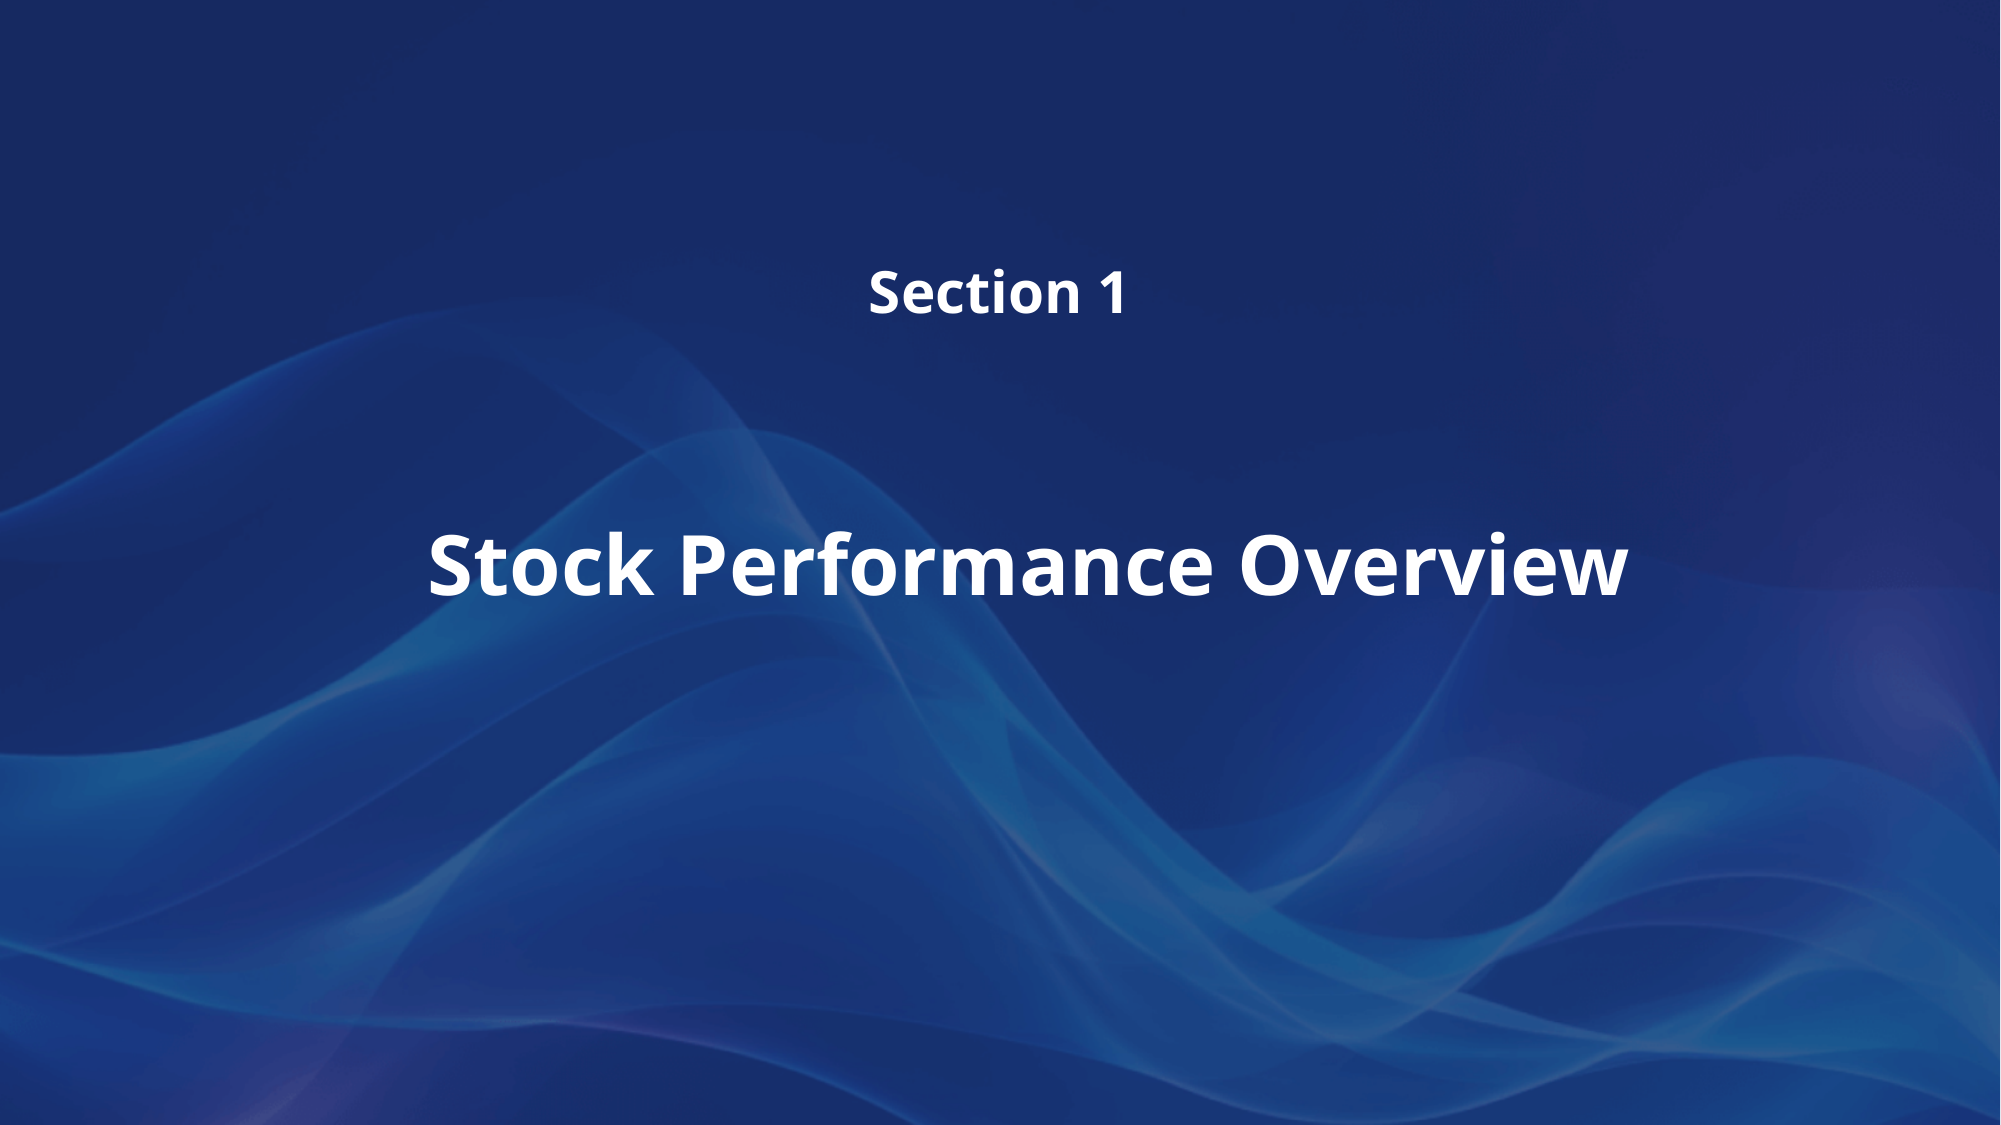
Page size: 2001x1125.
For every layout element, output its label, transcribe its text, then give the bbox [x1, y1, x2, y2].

picture [0, 0, 2001, 1125]
text_box Section 1 [854, 247, 1146, 333]
text_box Stock Performance Overview [413, 504, 1646, 620]
